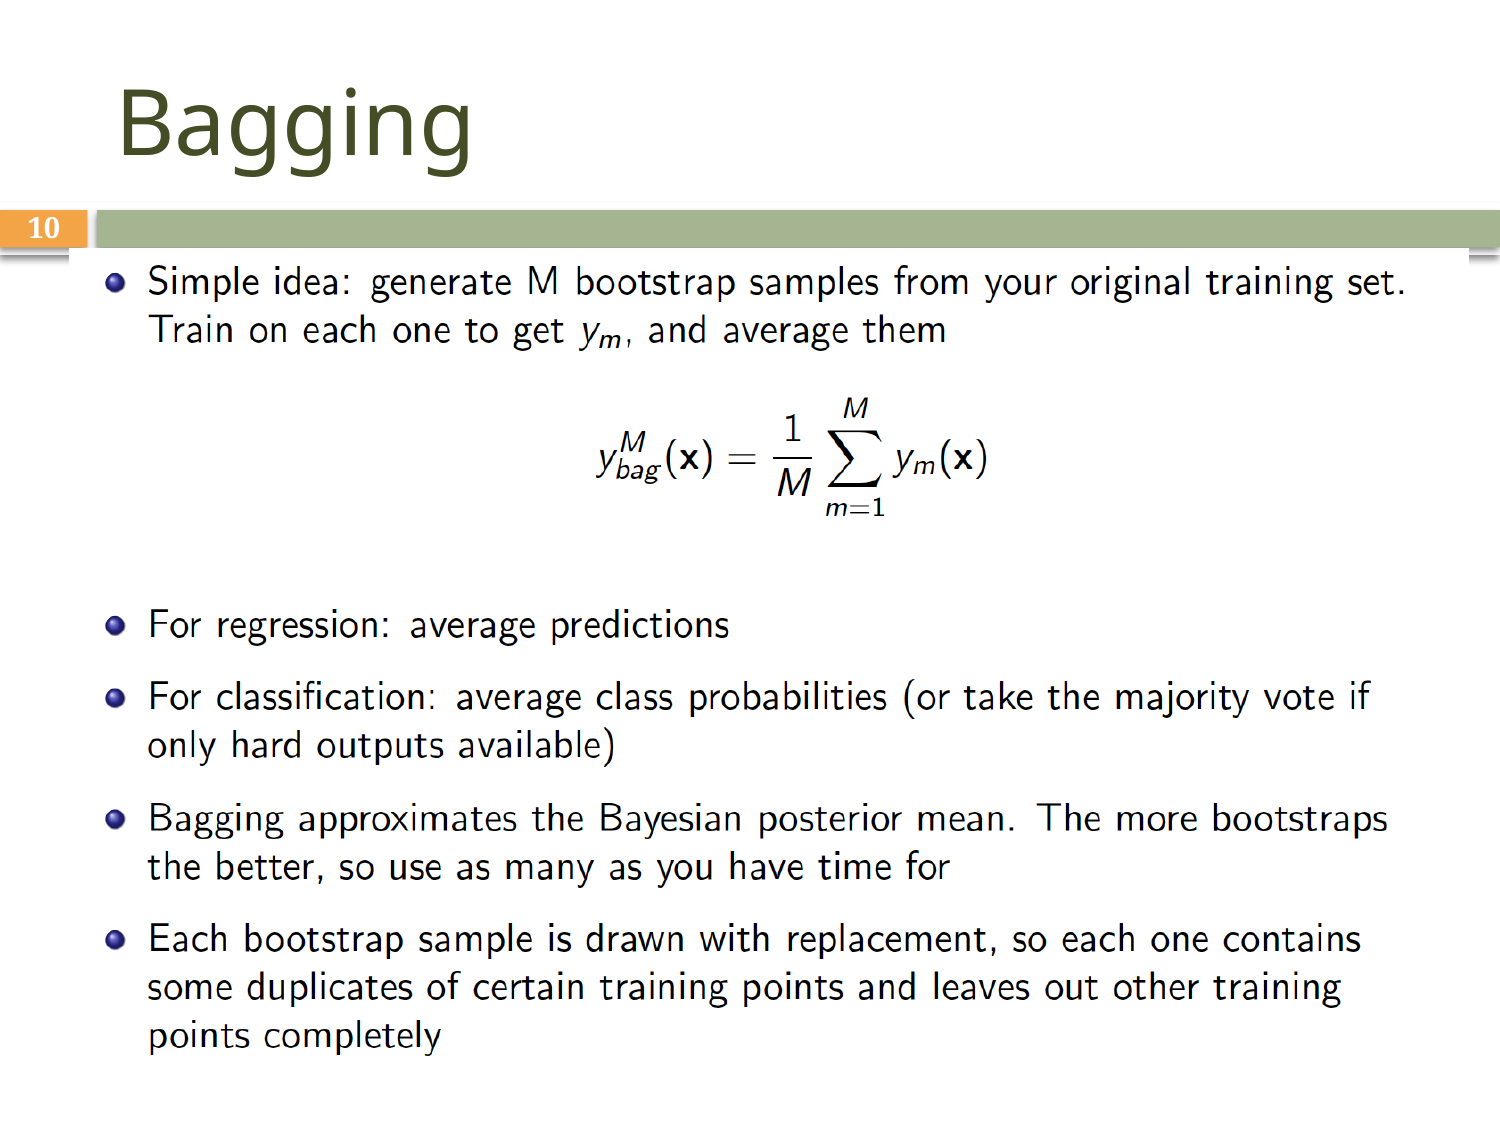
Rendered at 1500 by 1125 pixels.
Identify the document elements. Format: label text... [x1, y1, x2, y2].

slide_number 10 [0, 208, 88, 249]
picture [69, 248, 1470, 1088]
title Bagging [100, 37, 1438, 200]
